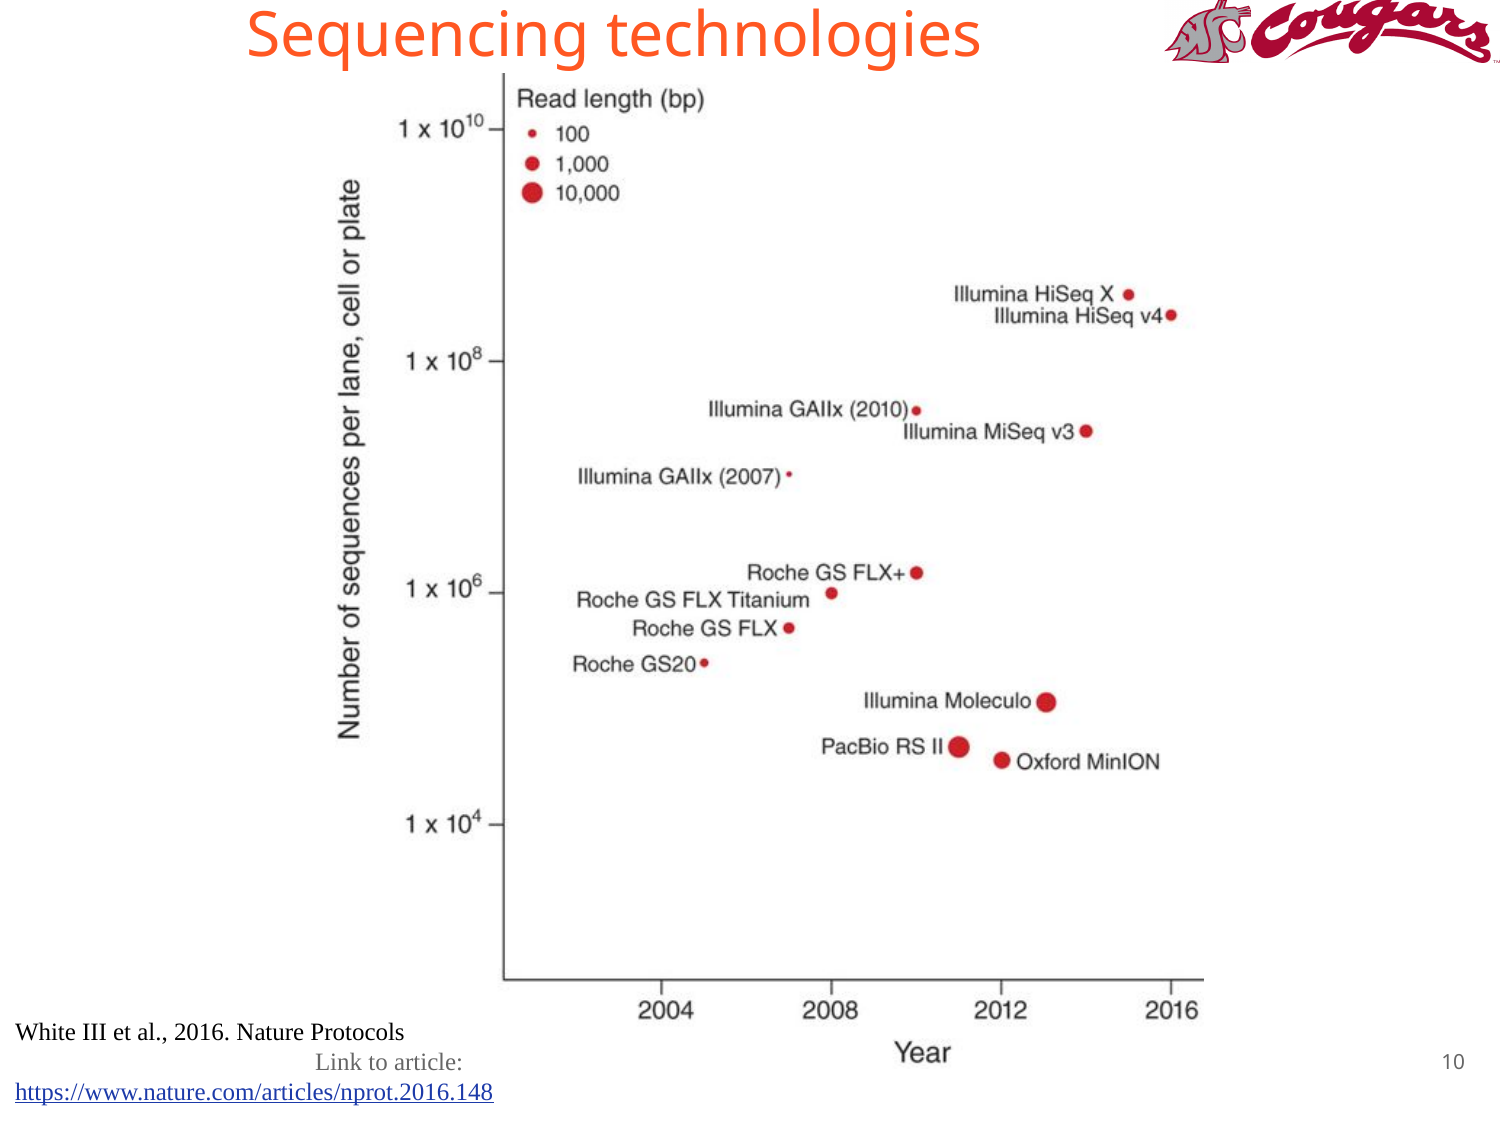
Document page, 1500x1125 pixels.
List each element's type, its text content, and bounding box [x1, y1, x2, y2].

text_box White III et al., 2016. Nature Protocols Link to article:https://www.nature.com/articles/nprot.2016.148 [0, 981, 801, 1125]
picture [334, 73, 1204, 1069]
text_box Sequencing technologies [230, 12, 1159, 51]
picture [1164, 0, 1500, 63]
slide_number ‹#› [1389, 1019, 1480, 1106]
